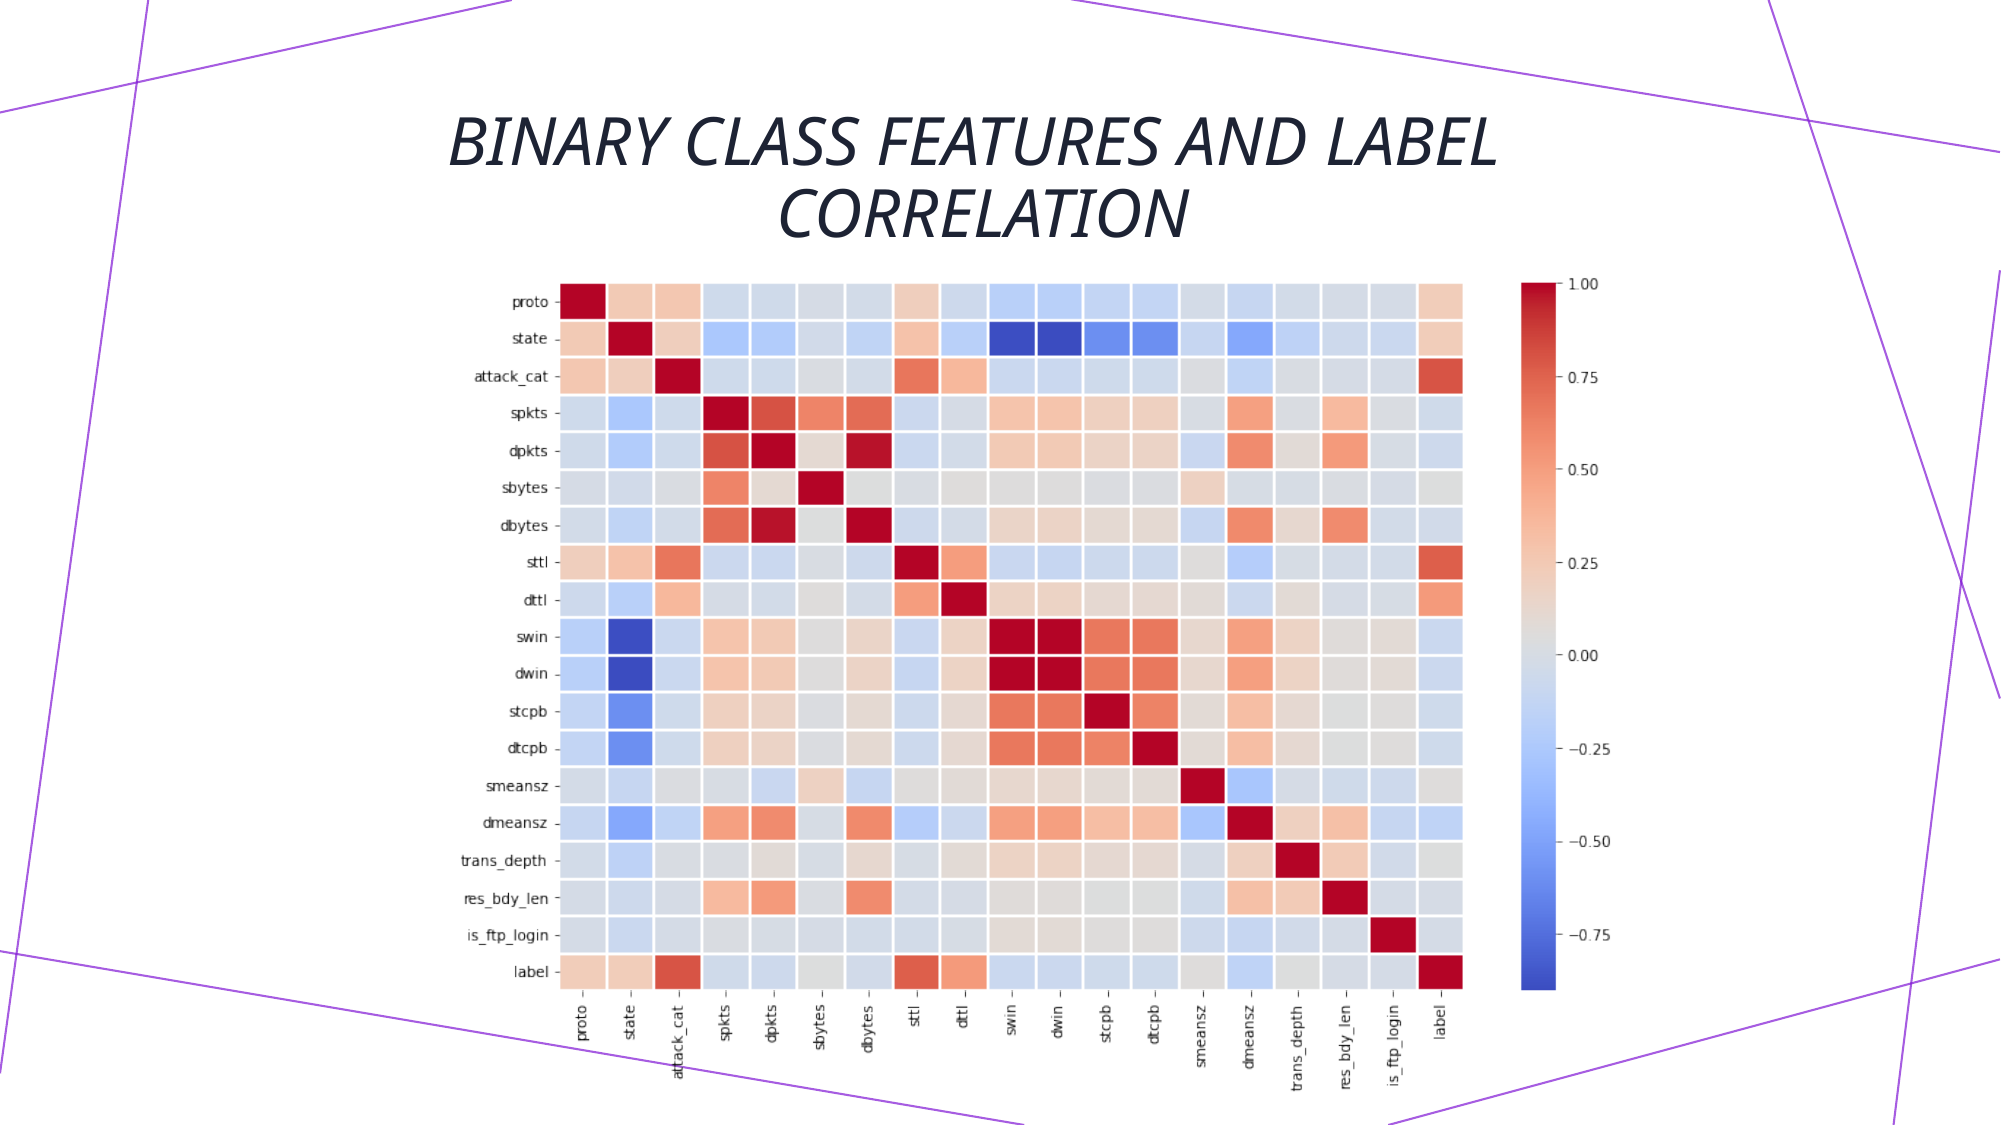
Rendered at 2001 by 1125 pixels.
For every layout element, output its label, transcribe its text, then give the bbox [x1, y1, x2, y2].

title Binary CLASS FEATURES AND LABEL CORRELATION [170, 66, 1796, 293]
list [451, 268, 1622, 1099]
